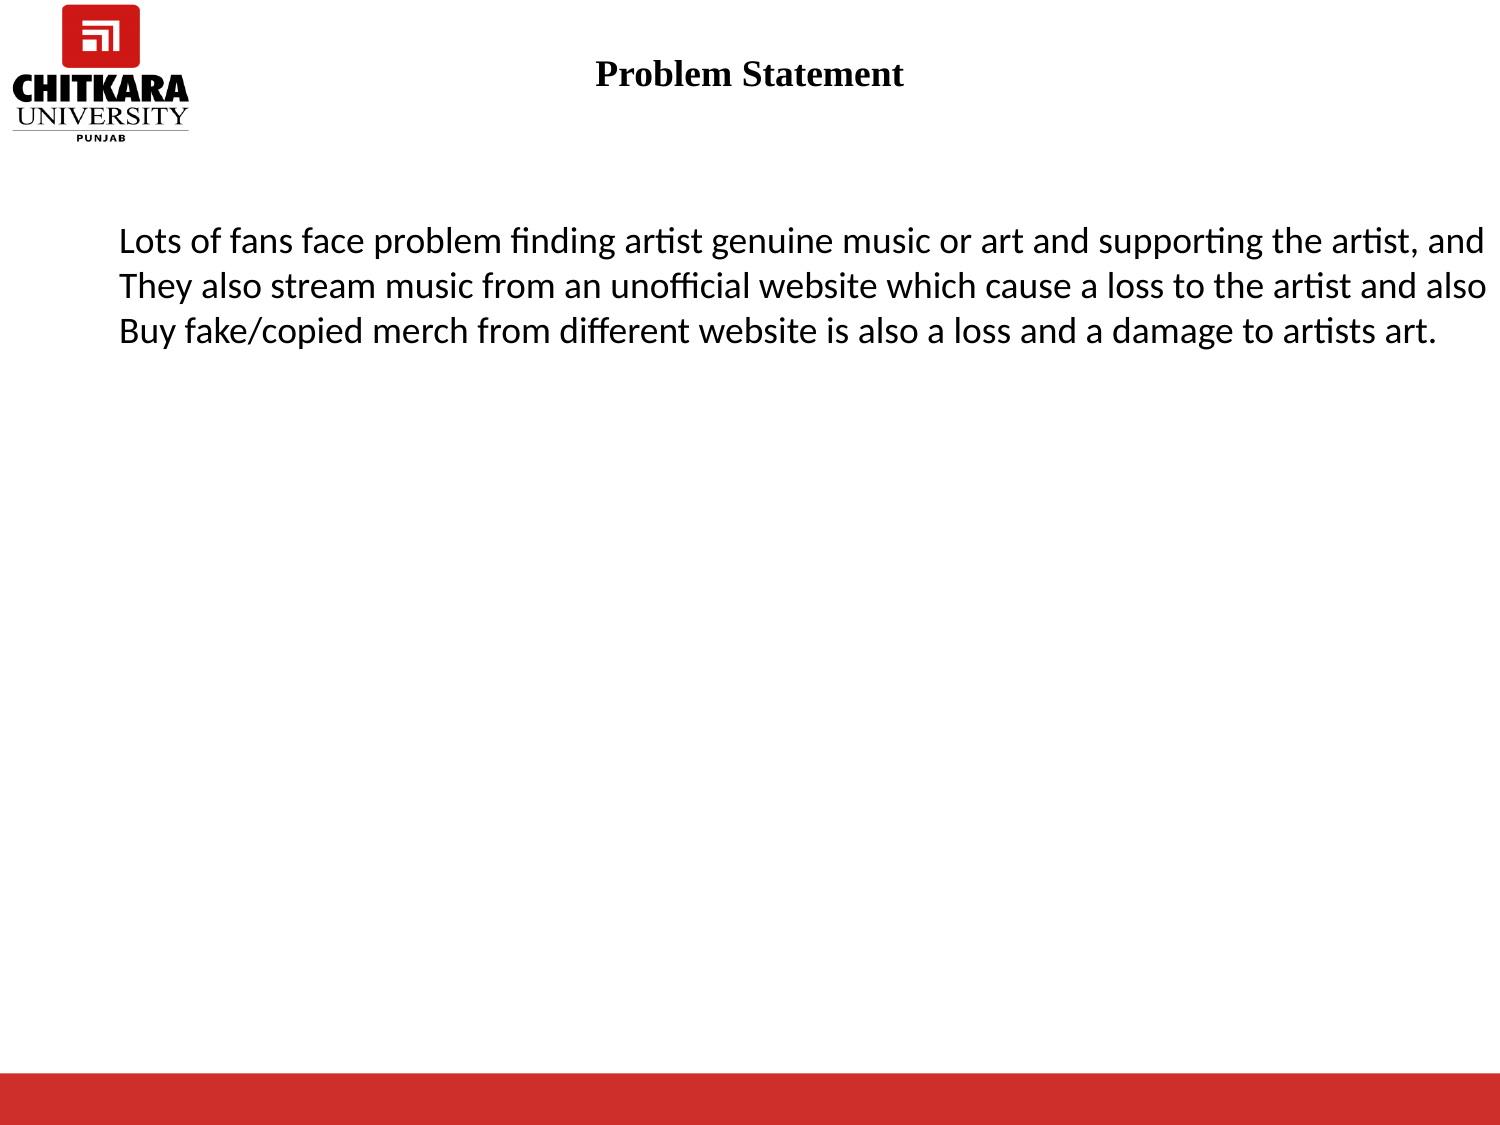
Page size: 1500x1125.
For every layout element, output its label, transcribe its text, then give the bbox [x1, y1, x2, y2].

text_box Problem Statement [206, 41, 1500, 102]
picture [0, 0, 201, 155]
text_box [0, 1071, 1500, 1125]
text_box Lots of fans face problem finding artist genuine music or art and supporting the artist, and They also stream music from an unofficial website which cause a loss to the artist and also Buy fake/copied merch from different website is also a loss and a damage to artists art. [104, 208, 1500, 359]
